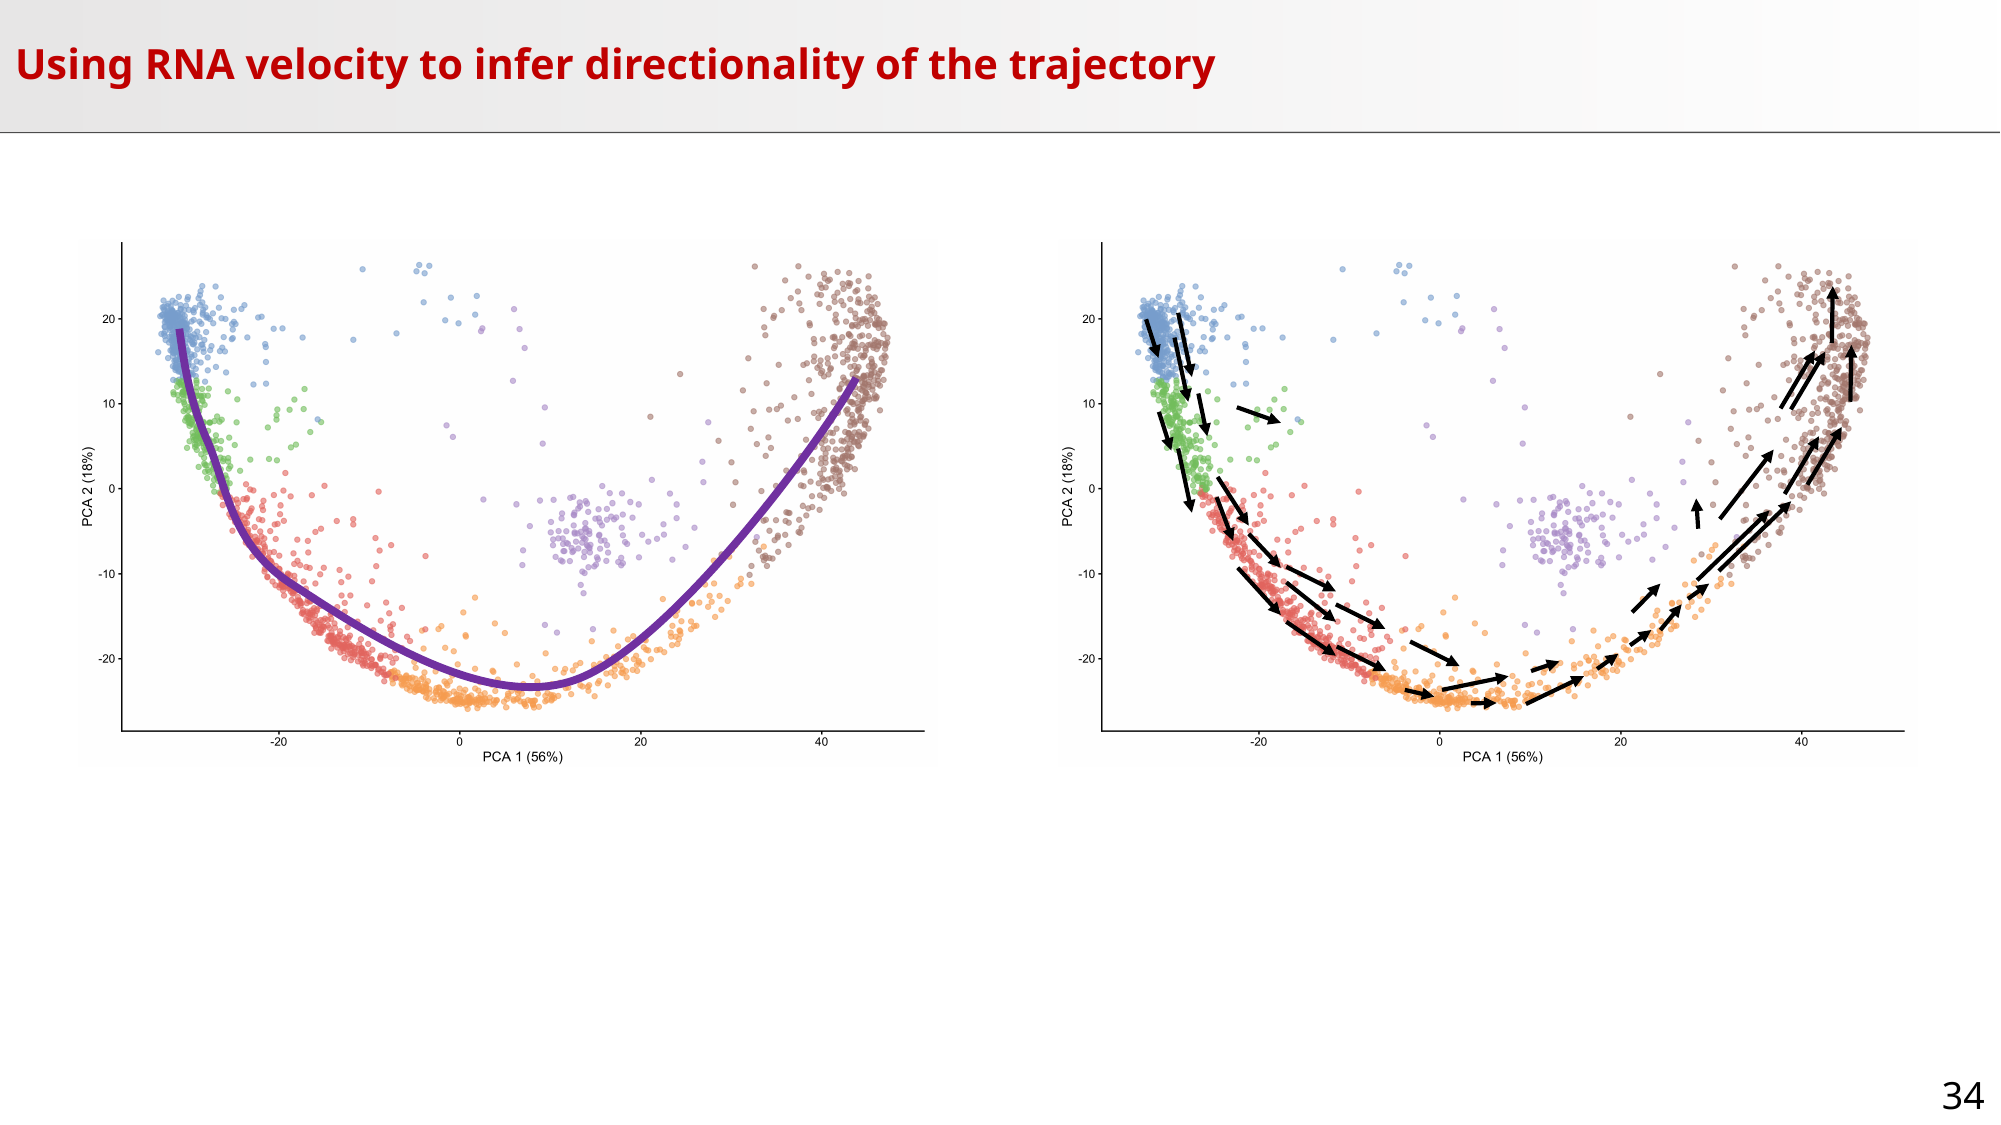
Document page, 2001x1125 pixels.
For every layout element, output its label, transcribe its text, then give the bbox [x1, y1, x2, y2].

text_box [78, 239, 938, 767]
text_box 34 [1549, 1067, 2000, 1125]
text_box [1058, 239, 1918, 767]
title Using RNA velocity to infer directionality of the trajectory [0, 0, 2000, 132]
